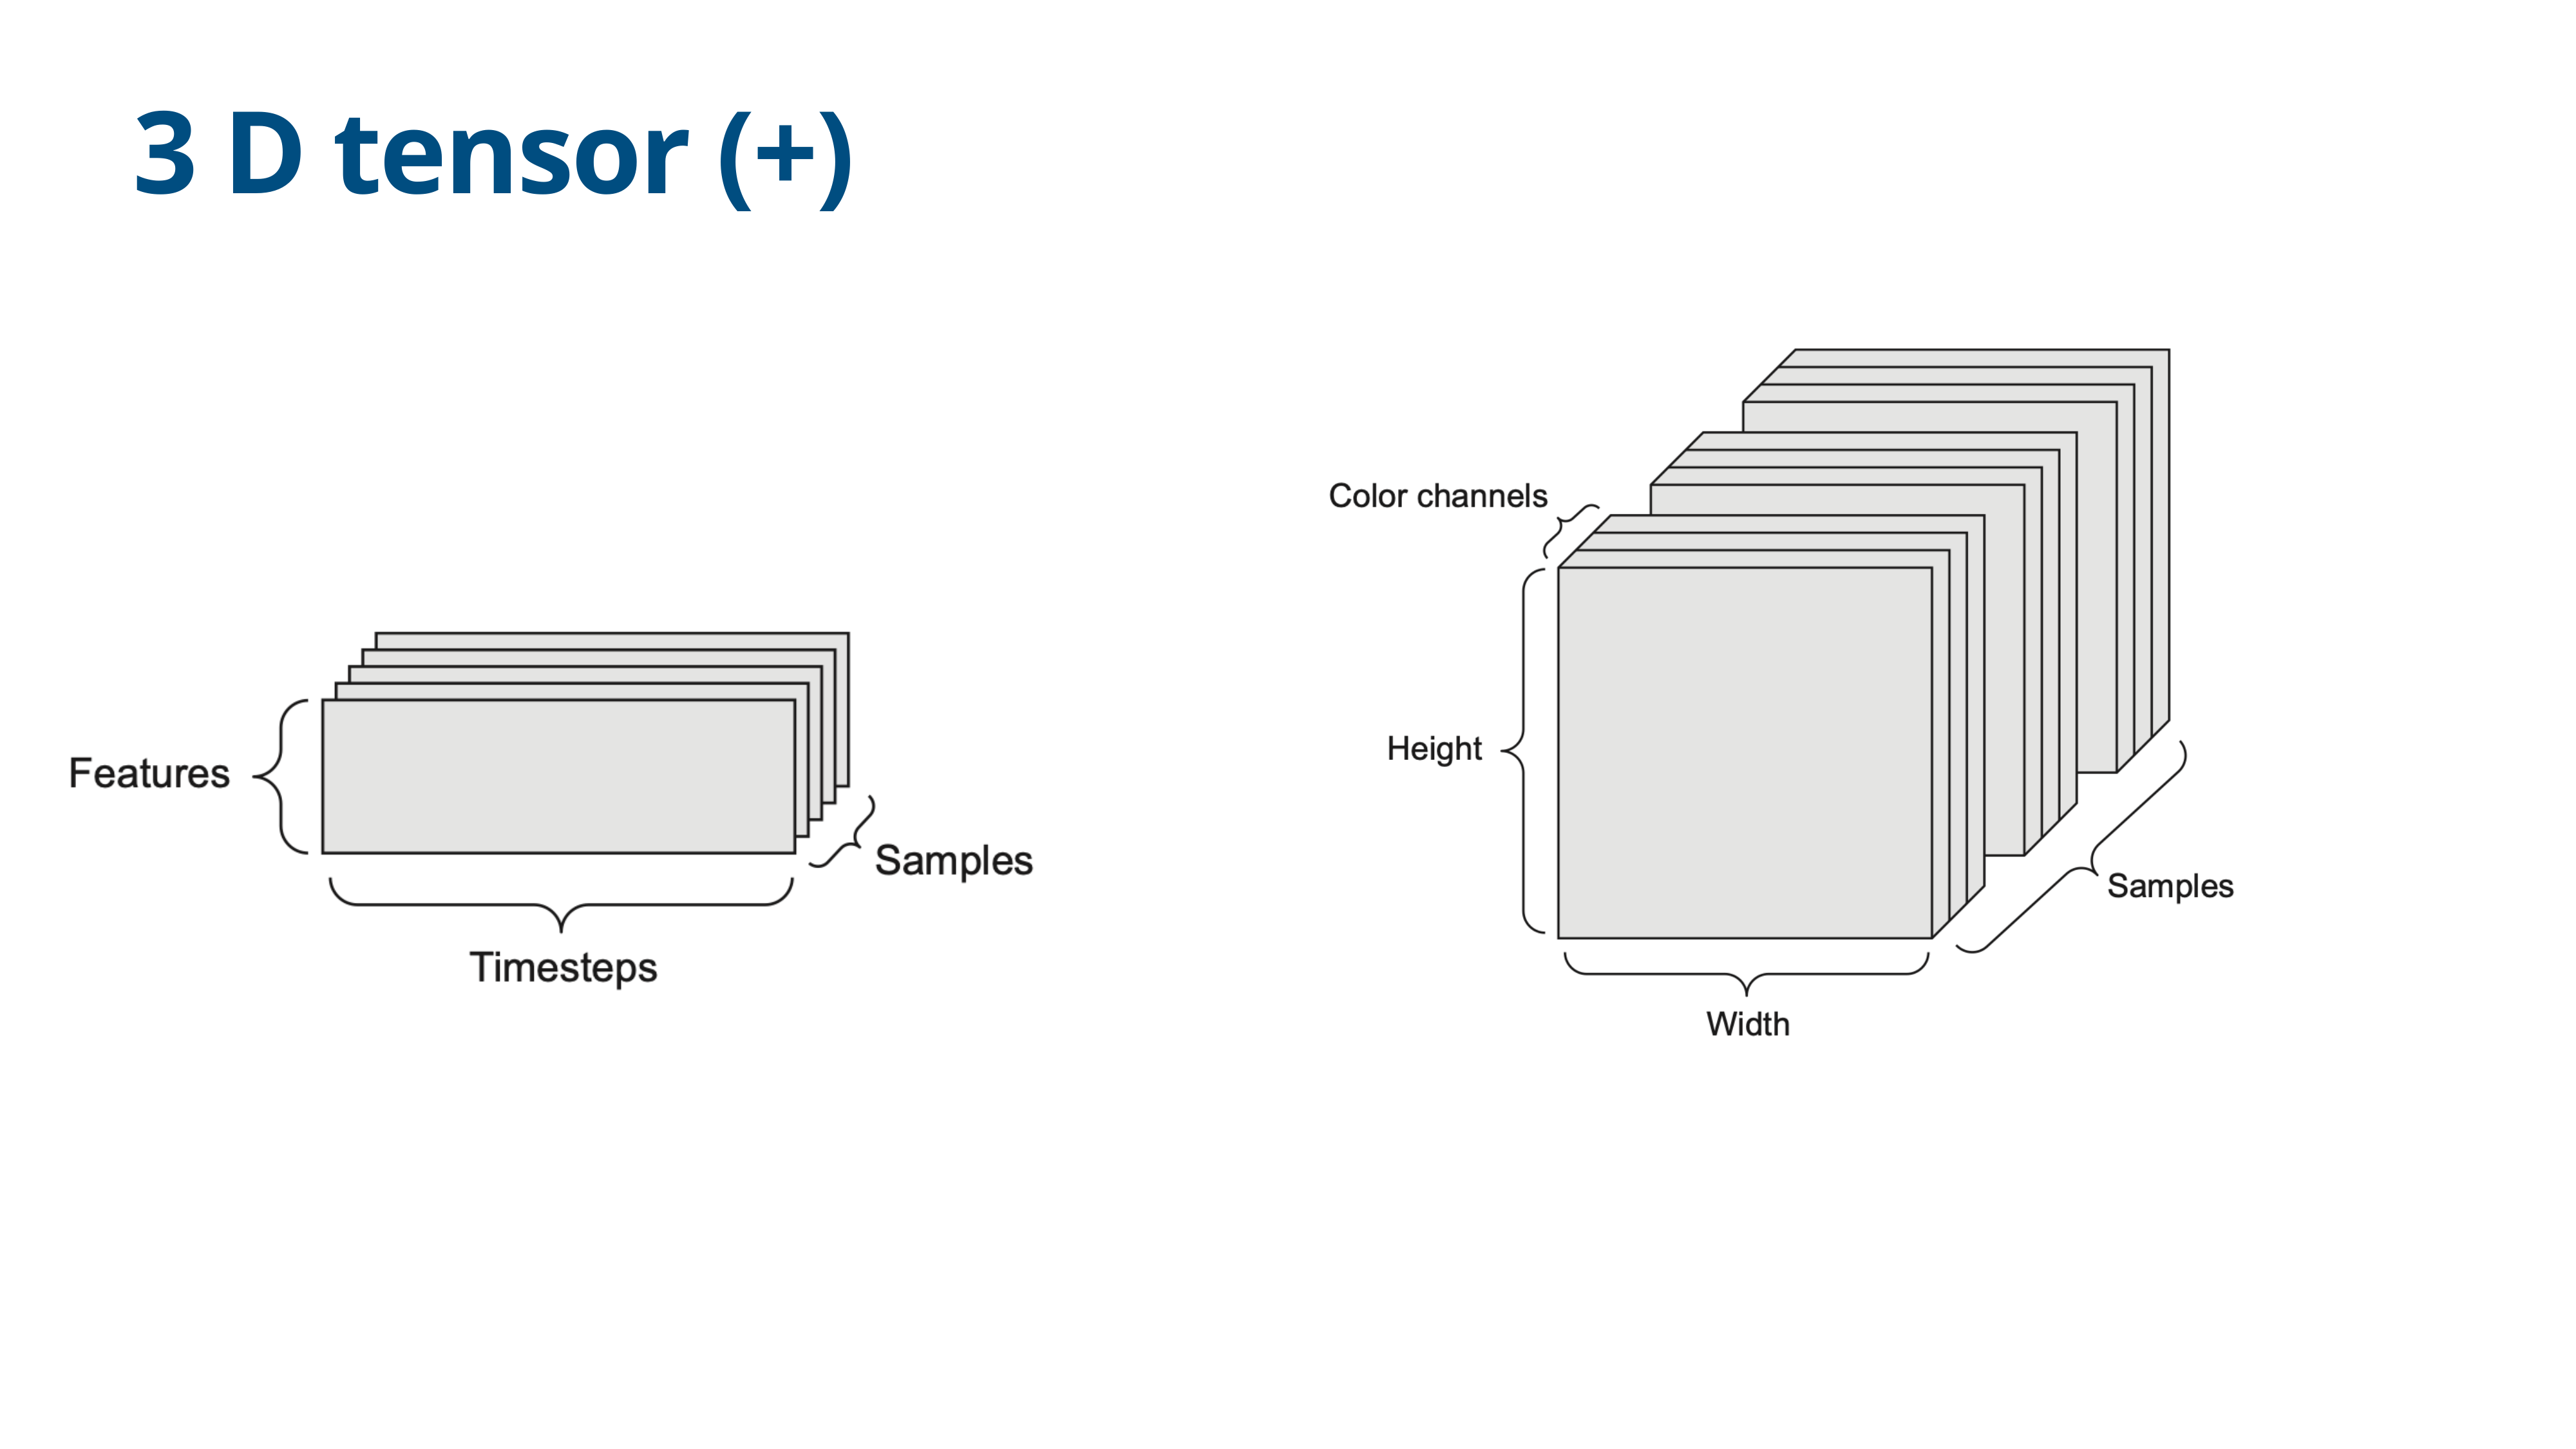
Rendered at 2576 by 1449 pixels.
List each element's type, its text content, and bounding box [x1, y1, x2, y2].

picture [34, 580, 1090, 1037]
picture [1268, 314, 2267, 1086]
title 3 D tensor (+) [127, 100, 2449, 252]
